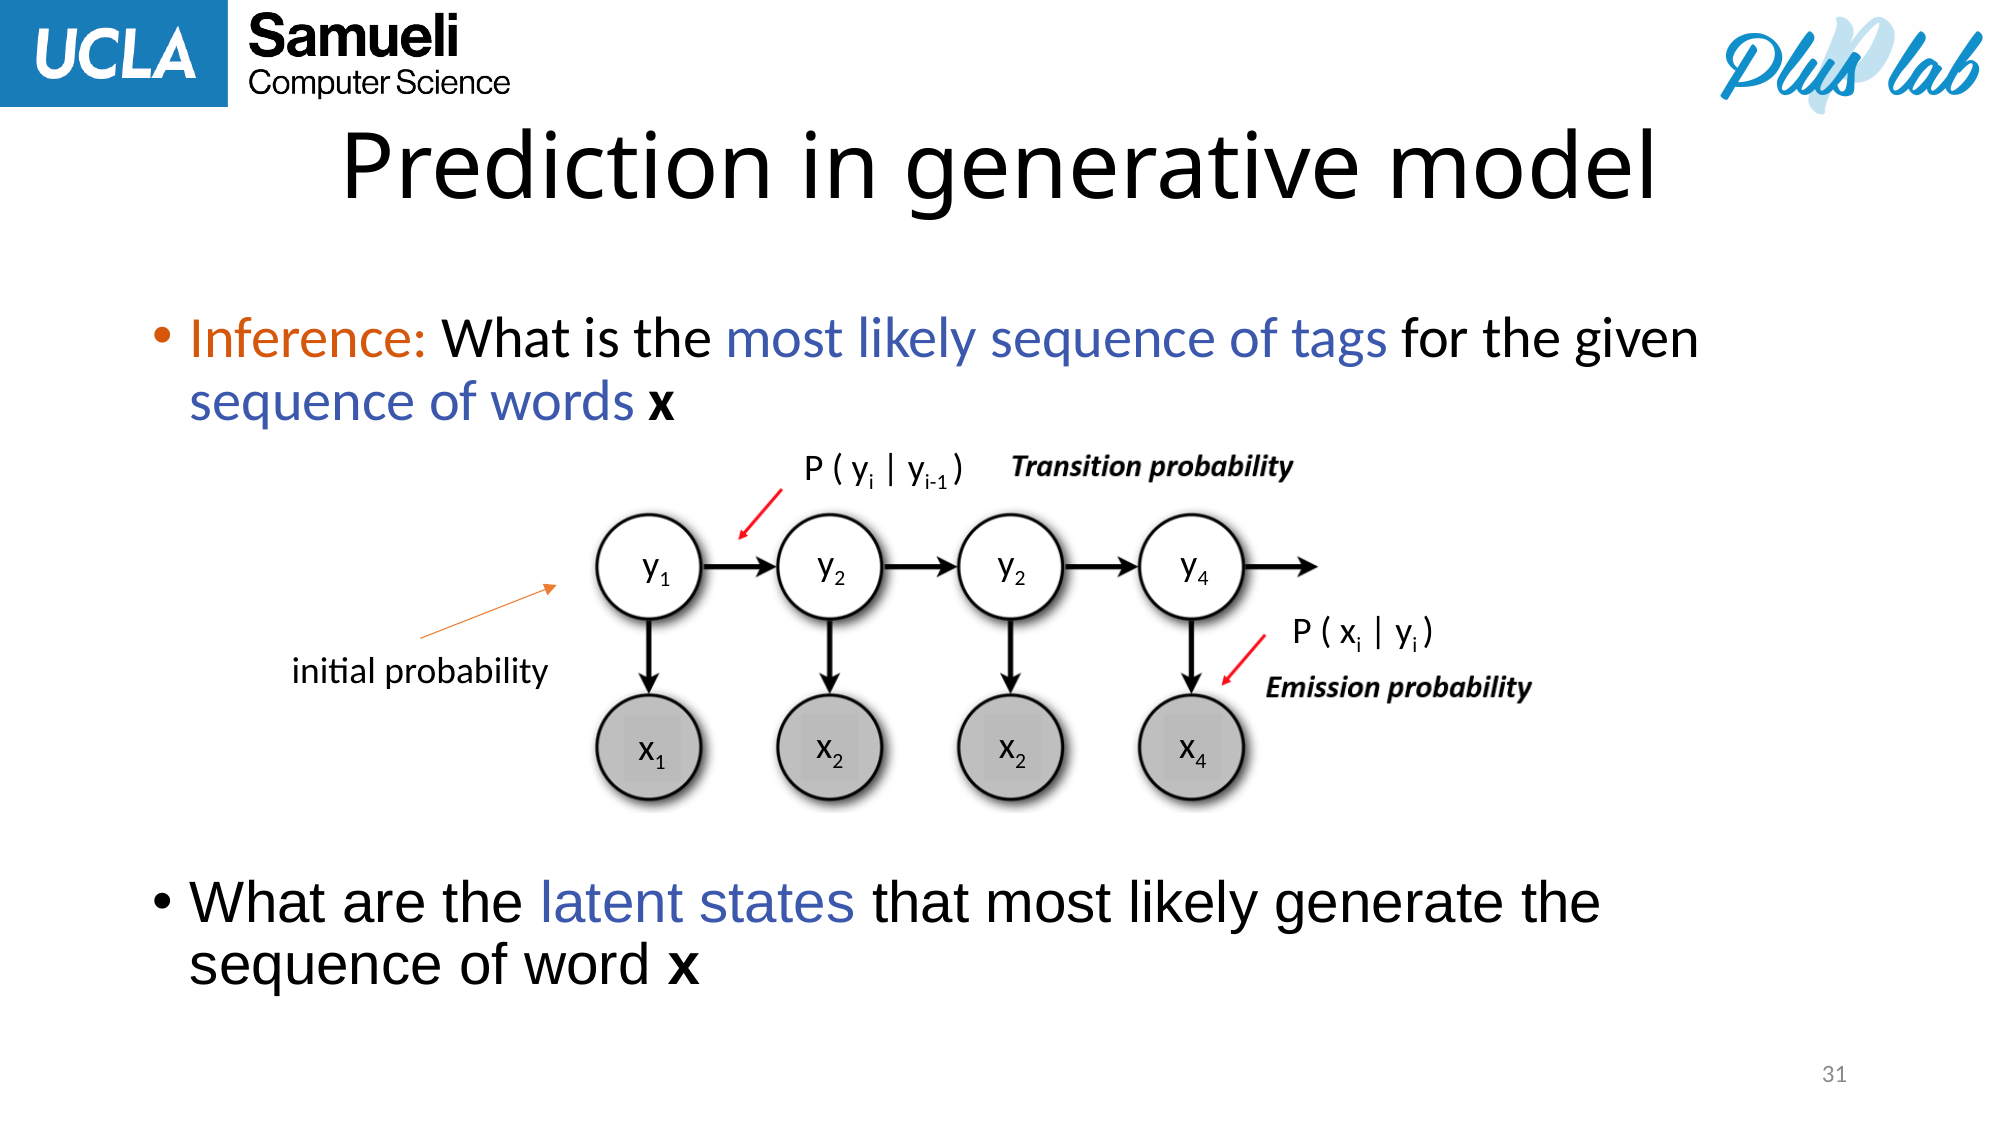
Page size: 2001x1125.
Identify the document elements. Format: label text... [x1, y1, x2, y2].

slide_number 31 [1412, 1042, 1863, 1103]
title Prediction in generative model [137, 59, 1863, 278]
picture [0, 0, 510, 107]
list Inference: What is the most likely sequence of tags for the given sequence of words x What are the latent states that most likely generate the sequence of word x [137, 299, 1863, 1014]
picture [1703, 0, 2000, 132]
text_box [274, 435, 1538, 813]
